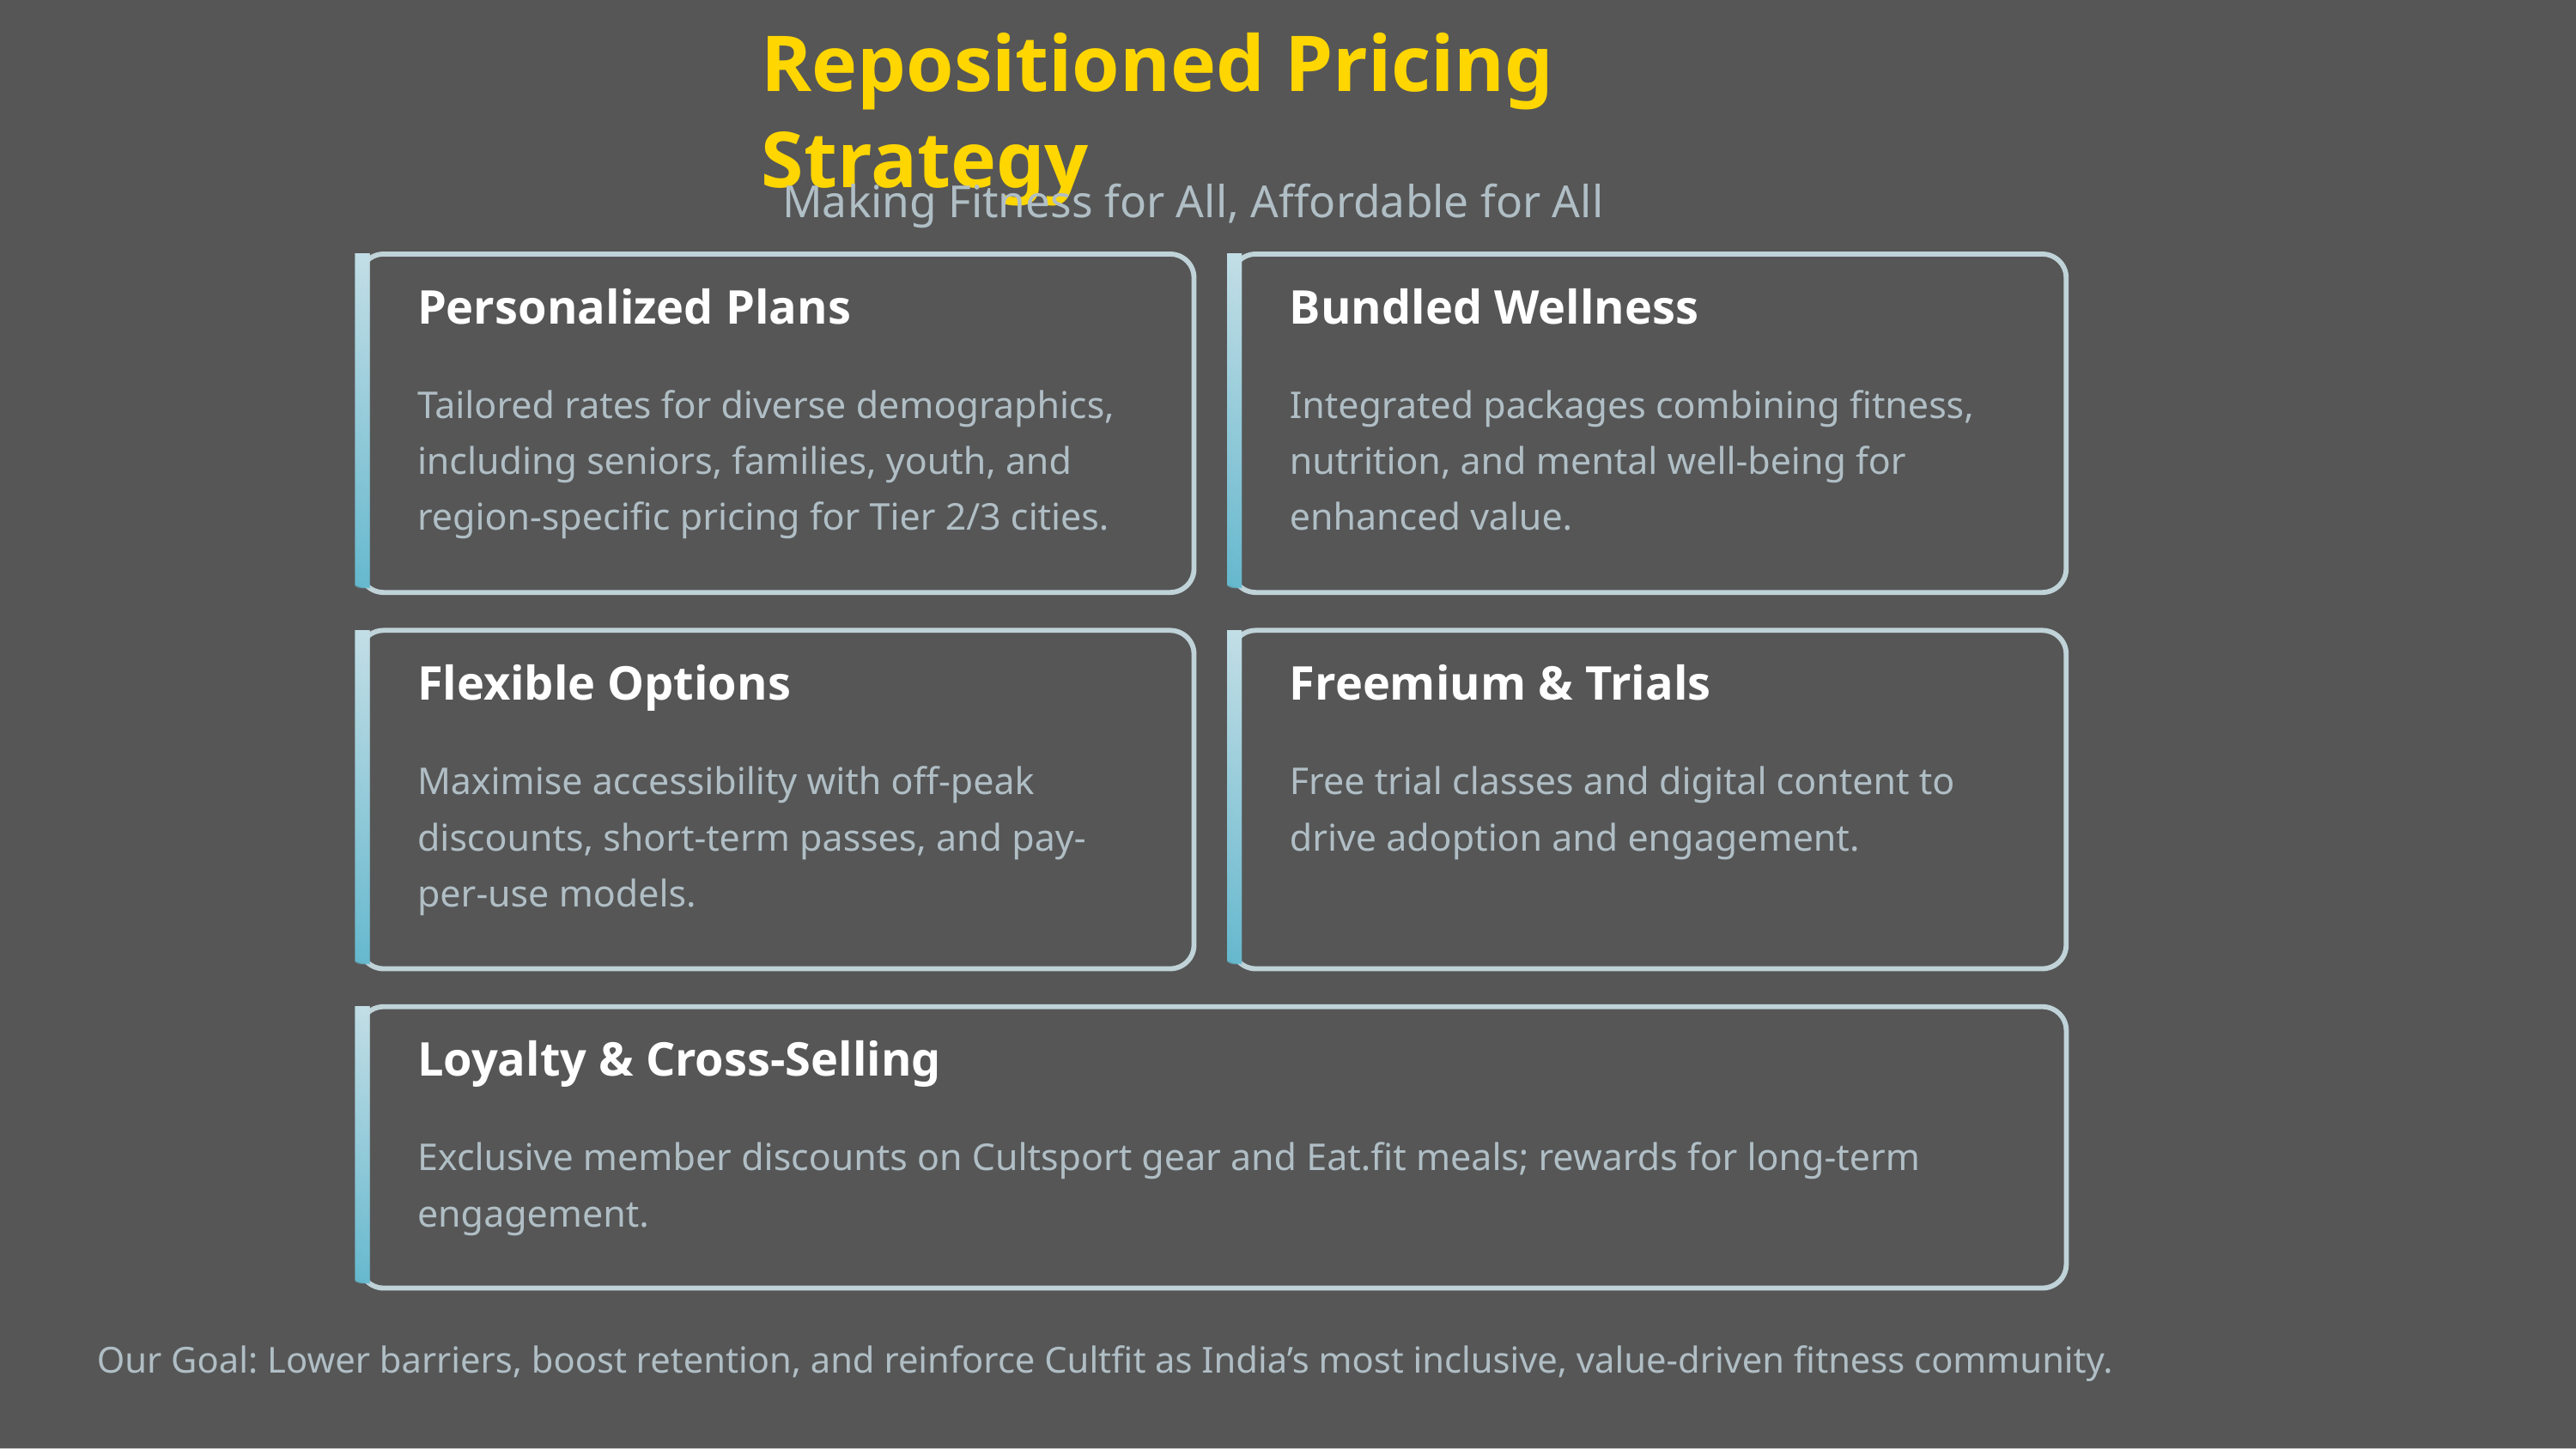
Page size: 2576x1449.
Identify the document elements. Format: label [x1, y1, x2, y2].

text_box [355, 630, 375, 969]
text_box [1229, 627, 2069, 972]
text_box [1226, 630, 1248, 969]
text_box [0, 0, 2576, 1449]
text_box [355, 253, 375, 593]
text_box [356, 627, 1197, 972]
text_box [356, 1003, 2069, 1291]
text_box [355, 1006, 375, 1288]
text_box [1226, 253, 1248, 593]
text_box [356, 251, 1197, 596]
text_box [1229, 251, 2069, 596]
